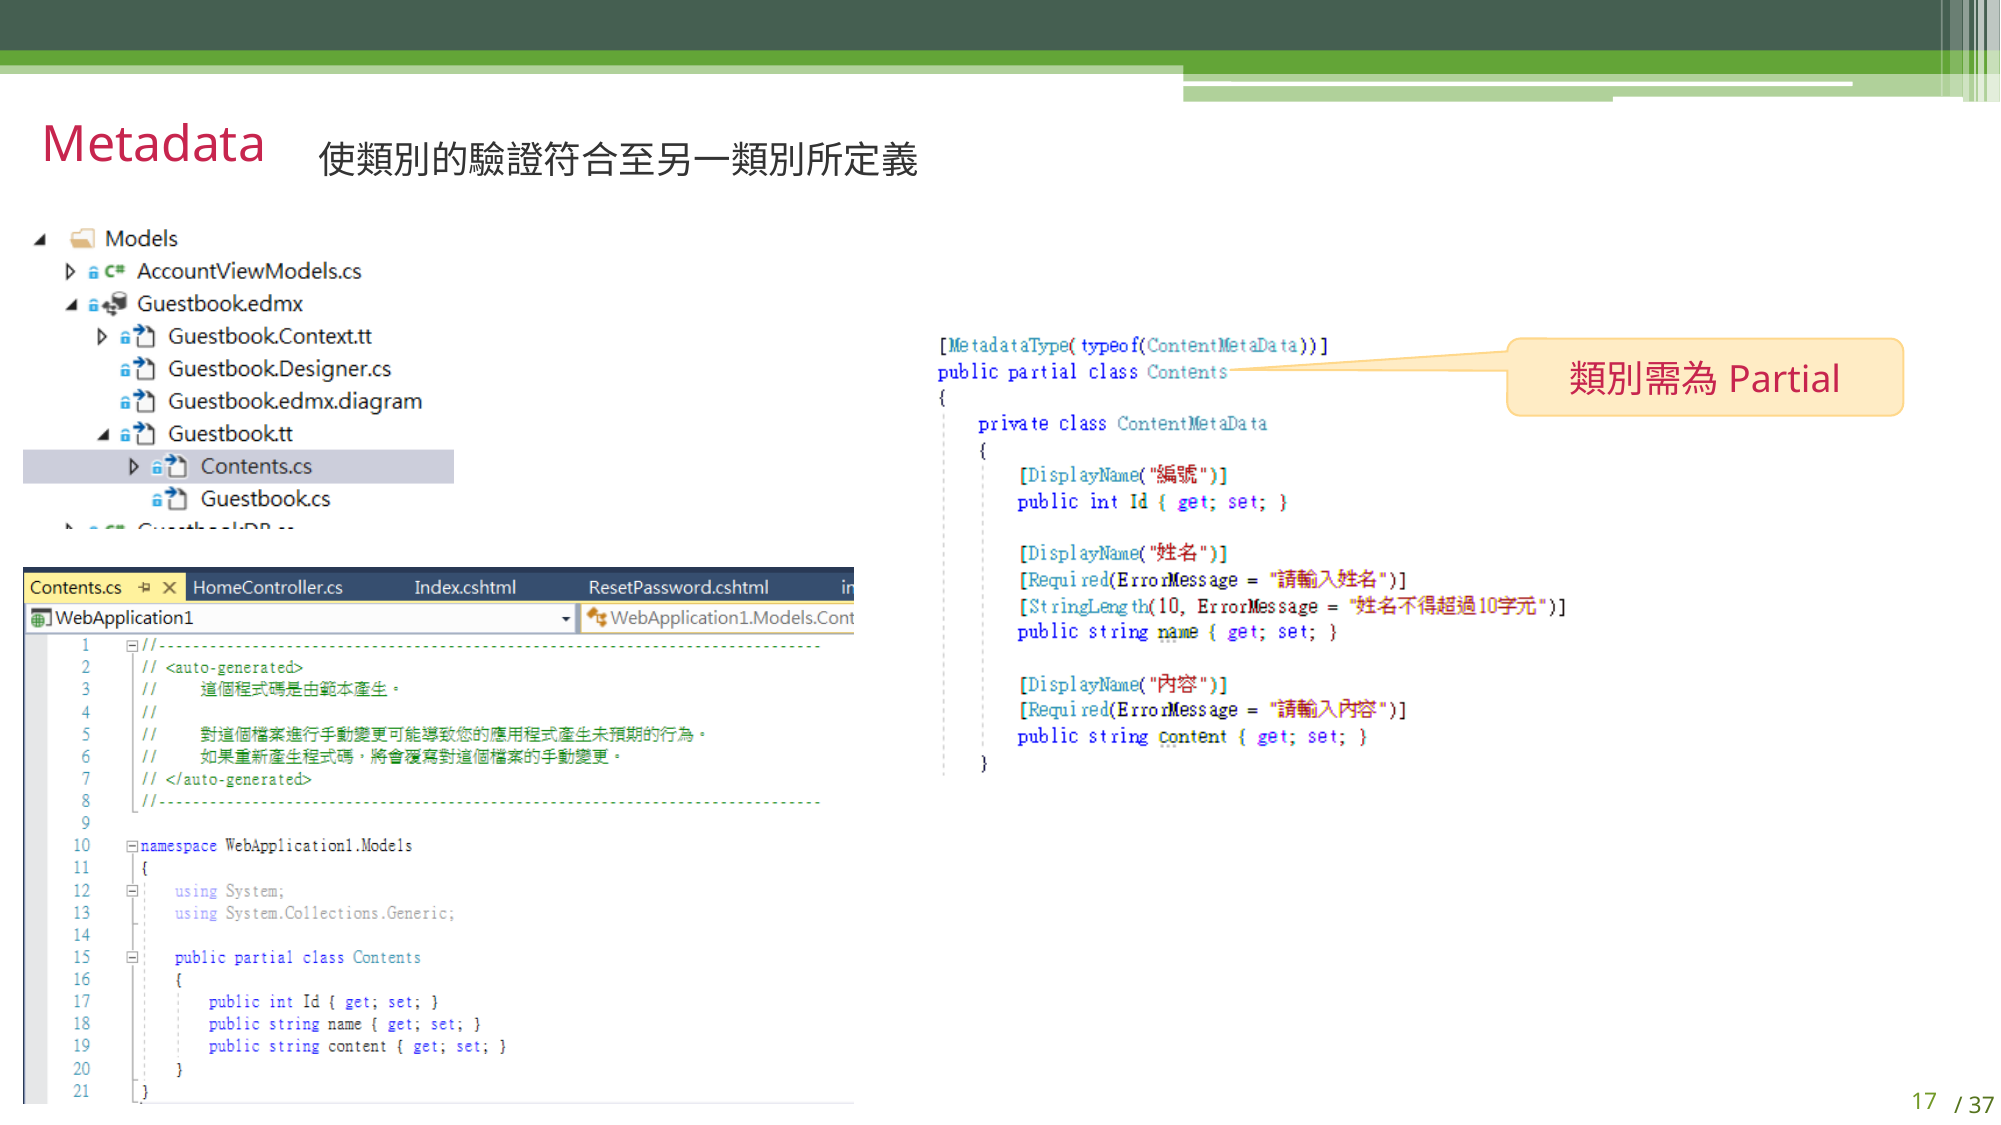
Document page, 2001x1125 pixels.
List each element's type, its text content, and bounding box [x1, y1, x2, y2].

picture [23, 228, 454, 529]
picture [915, 310, 1602, 779]
slide_number 16 [1785, 1065, 1953, 1125]
footer / 37 [1953, 1083, 2000, 1124]
picture [23, 567, 854, 1104]
text_box 類別需為Partial [1602, 337, 1905, 417]
text_box 使類別的驗證符合至另一類別所定義 [303, 128, 934, 189]
text_box Metadata [27, 103, 281, 179]
